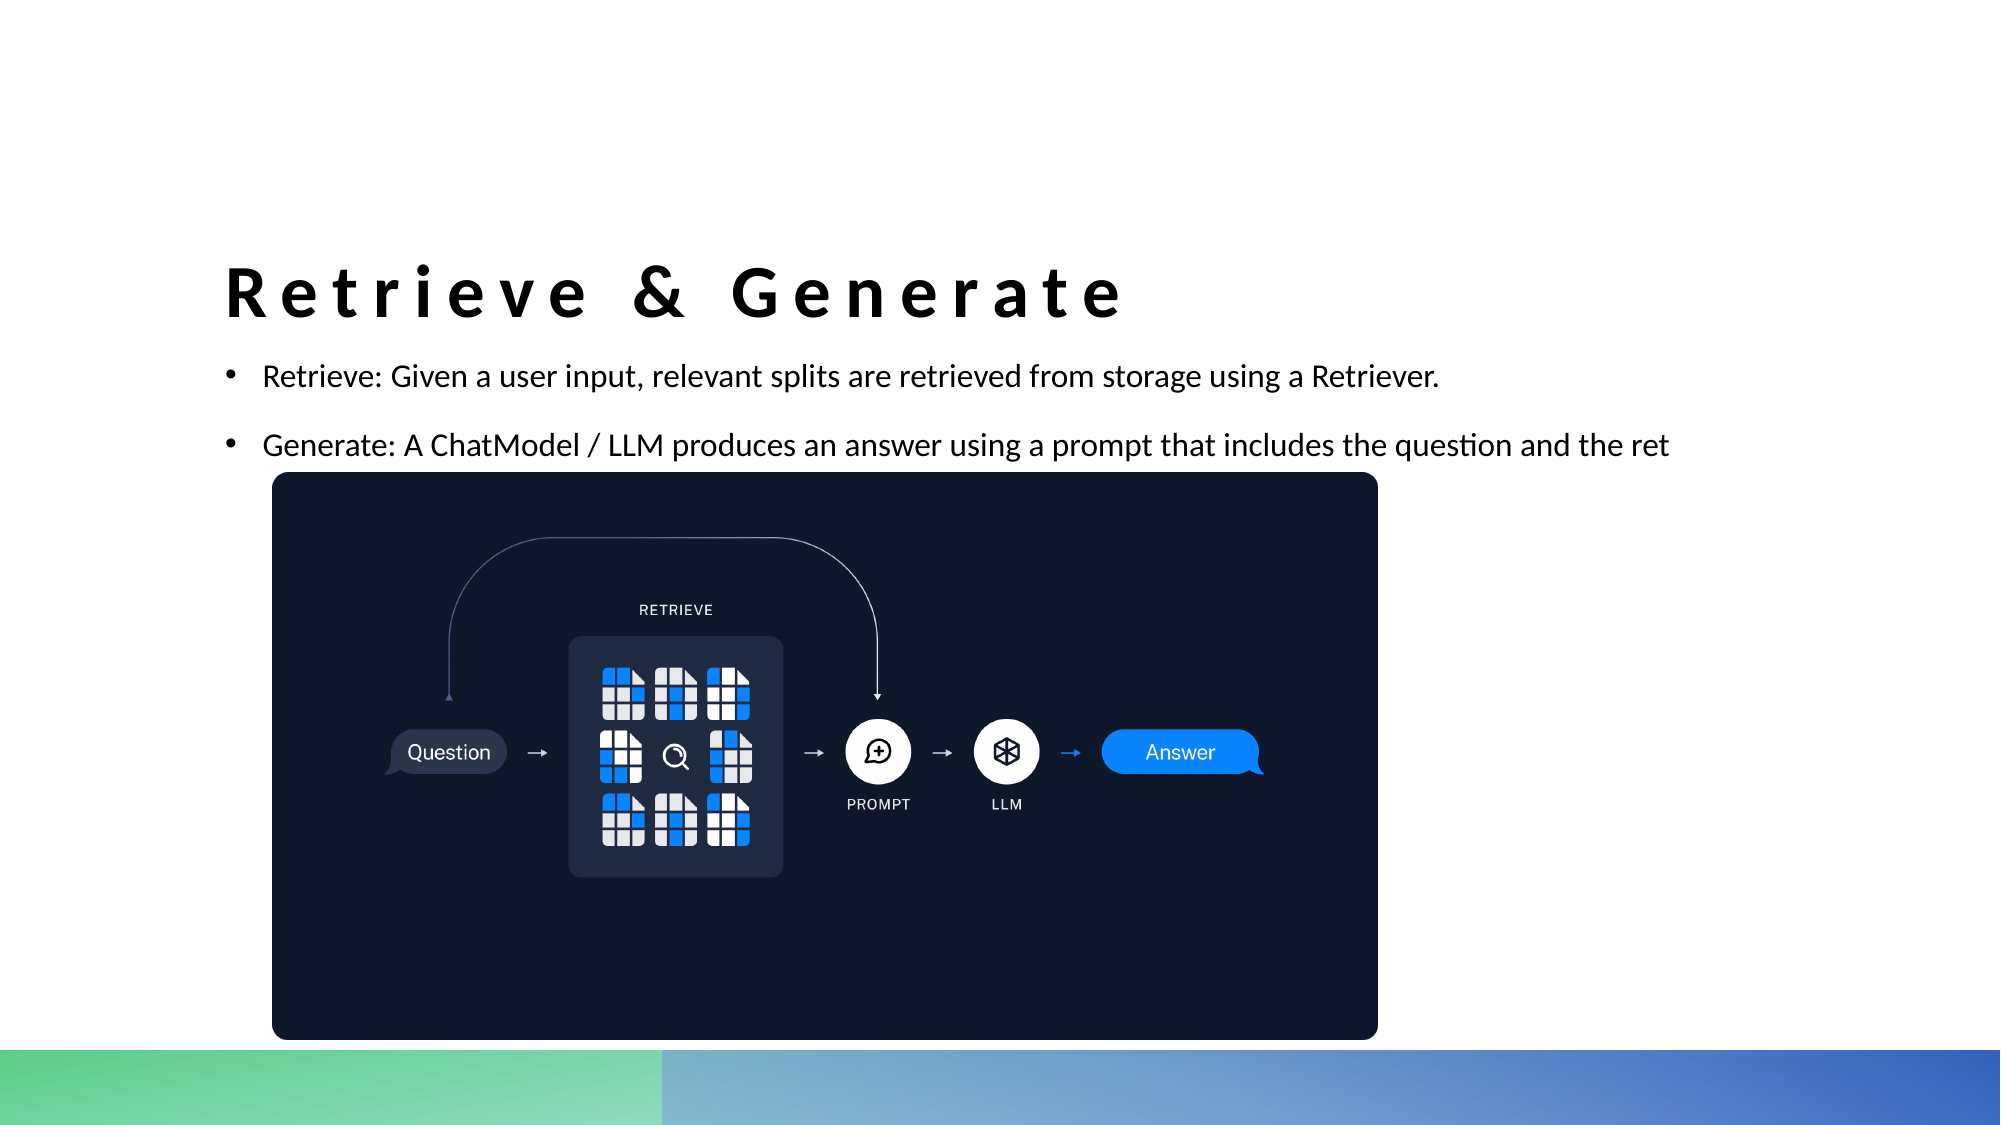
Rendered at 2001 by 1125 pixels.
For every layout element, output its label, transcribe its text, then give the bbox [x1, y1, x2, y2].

picture [272, 472, 1378, 1040]
list Retrieve: Given a user input, relevant splits are retrieved from storage using a Retriever. Generate: A ChatModel / LLM produces an answer using a prompt that includes the question and the ret [225, 346, 1905, 996]
title Retrieve & Generate [225, 130, 1905, 333]
